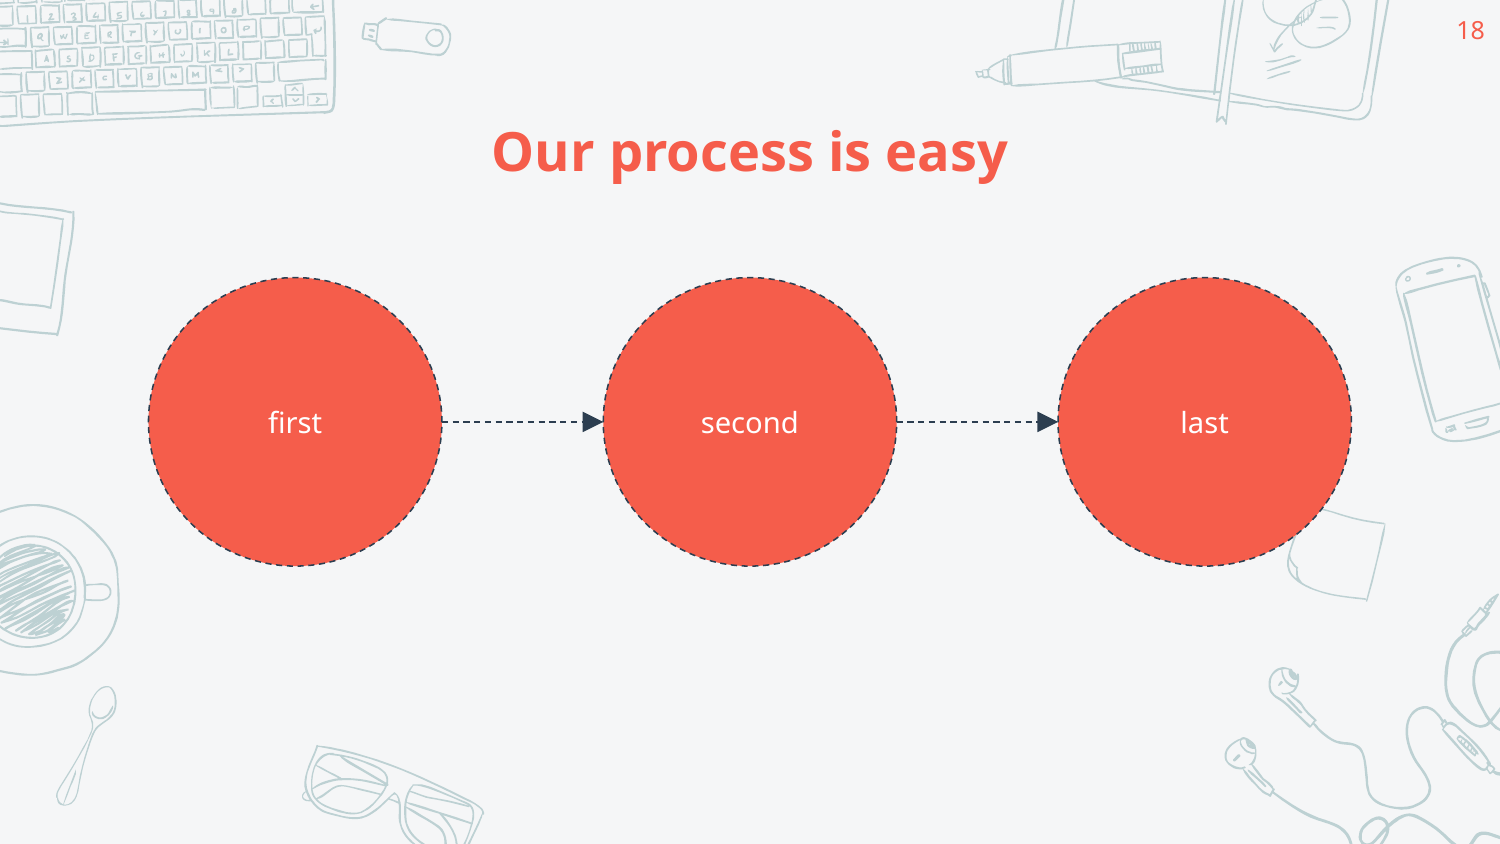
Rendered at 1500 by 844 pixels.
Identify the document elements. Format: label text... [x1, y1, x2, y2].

title Our process is easy [185, 102, 1315, 198]
text_box first [148, 277, 442, 567]
slide_number ‹#› [1435, 0, 1500, 53]
text_box last [1058, 277, 1352, 567]
text_box second [603, 277, 897, 567]
